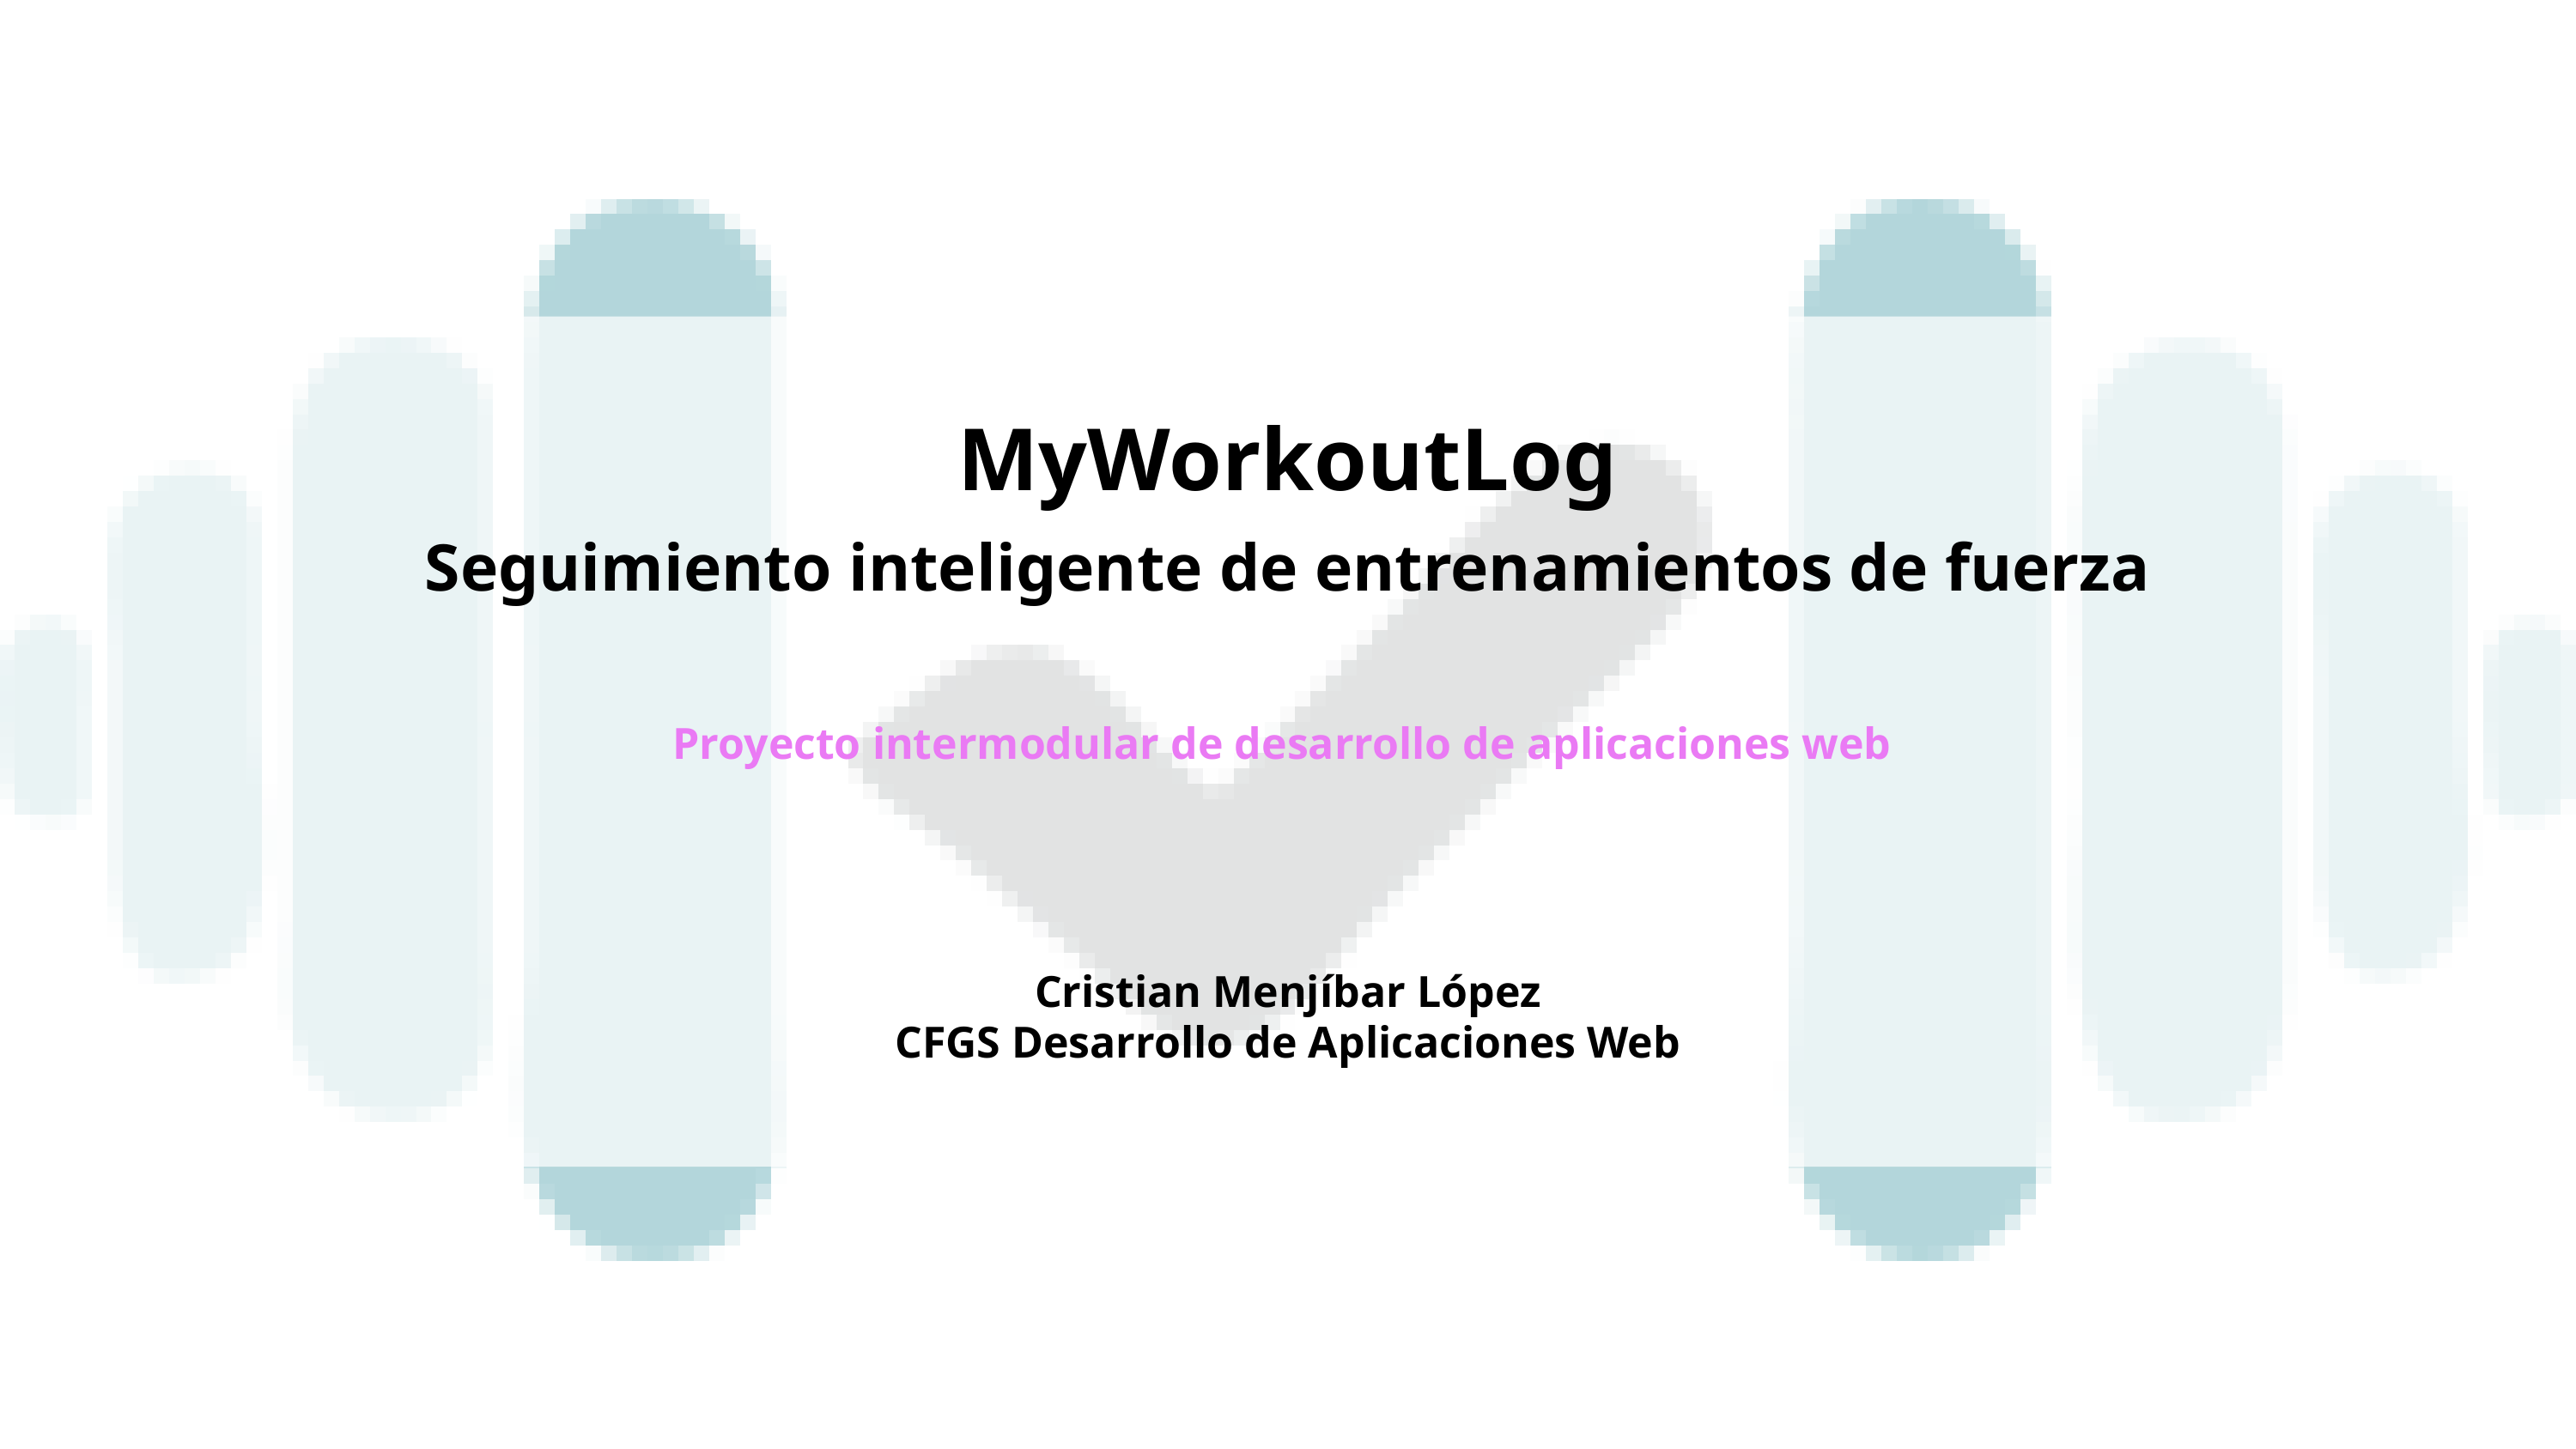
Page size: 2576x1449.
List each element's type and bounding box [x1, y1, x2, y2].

text_box [0, 316, 2576, 1167]
text_box [0, 1177, 2576, 1277]
text_box [0, 199, 2576, 314]
